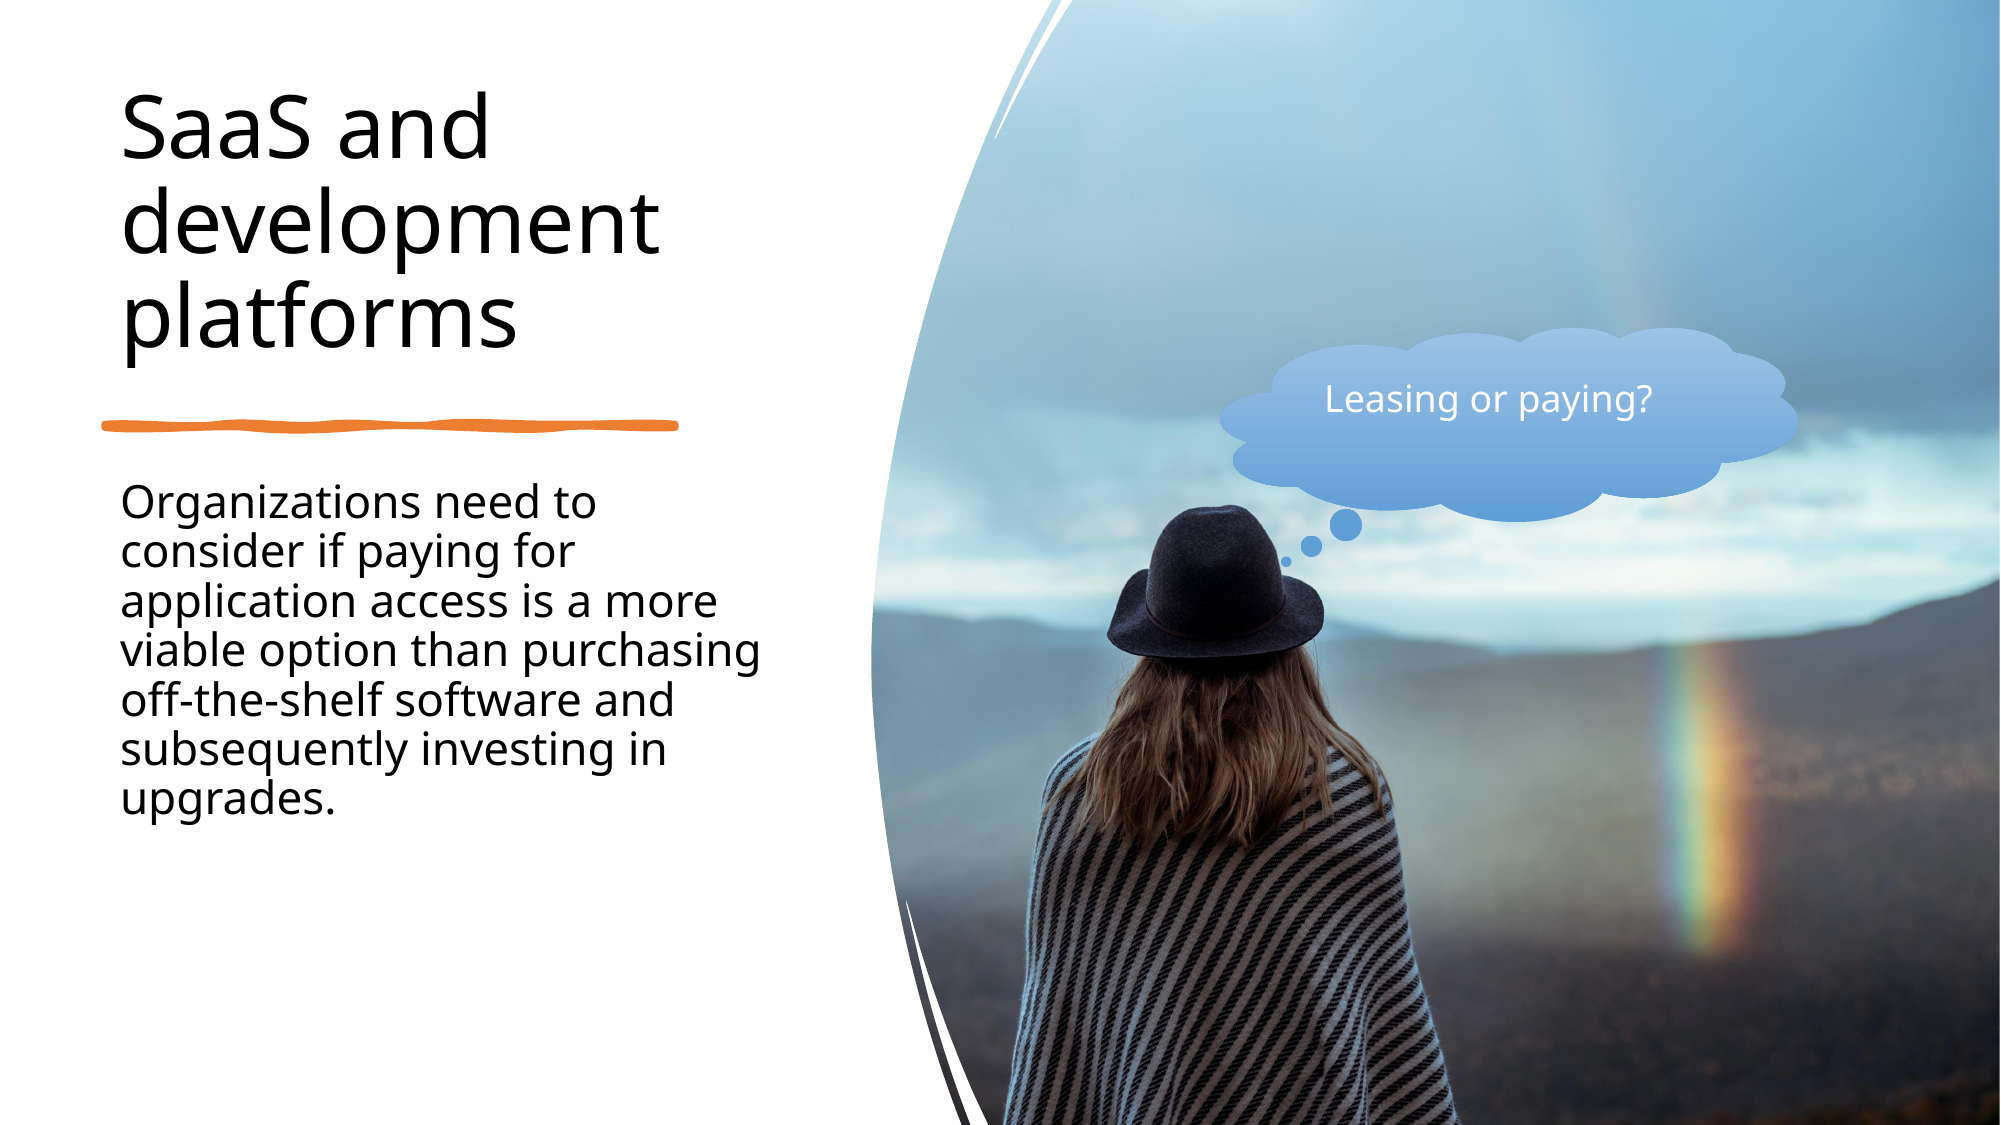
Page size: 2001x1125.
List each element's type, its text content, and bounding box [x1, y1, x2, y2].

text_box [0, 0, 871, 1125]
text_box [103, 421, 676, 431]
picture [871, 0, 2000, 1125]
list Organizations need to consider if paying for application access is a more viable option than purchasing off-the-shelf software and subsequently investing in upgrades. [105, 471, 802, 1016]
title SaaS and development platforms [105, 53, 822, 375]
